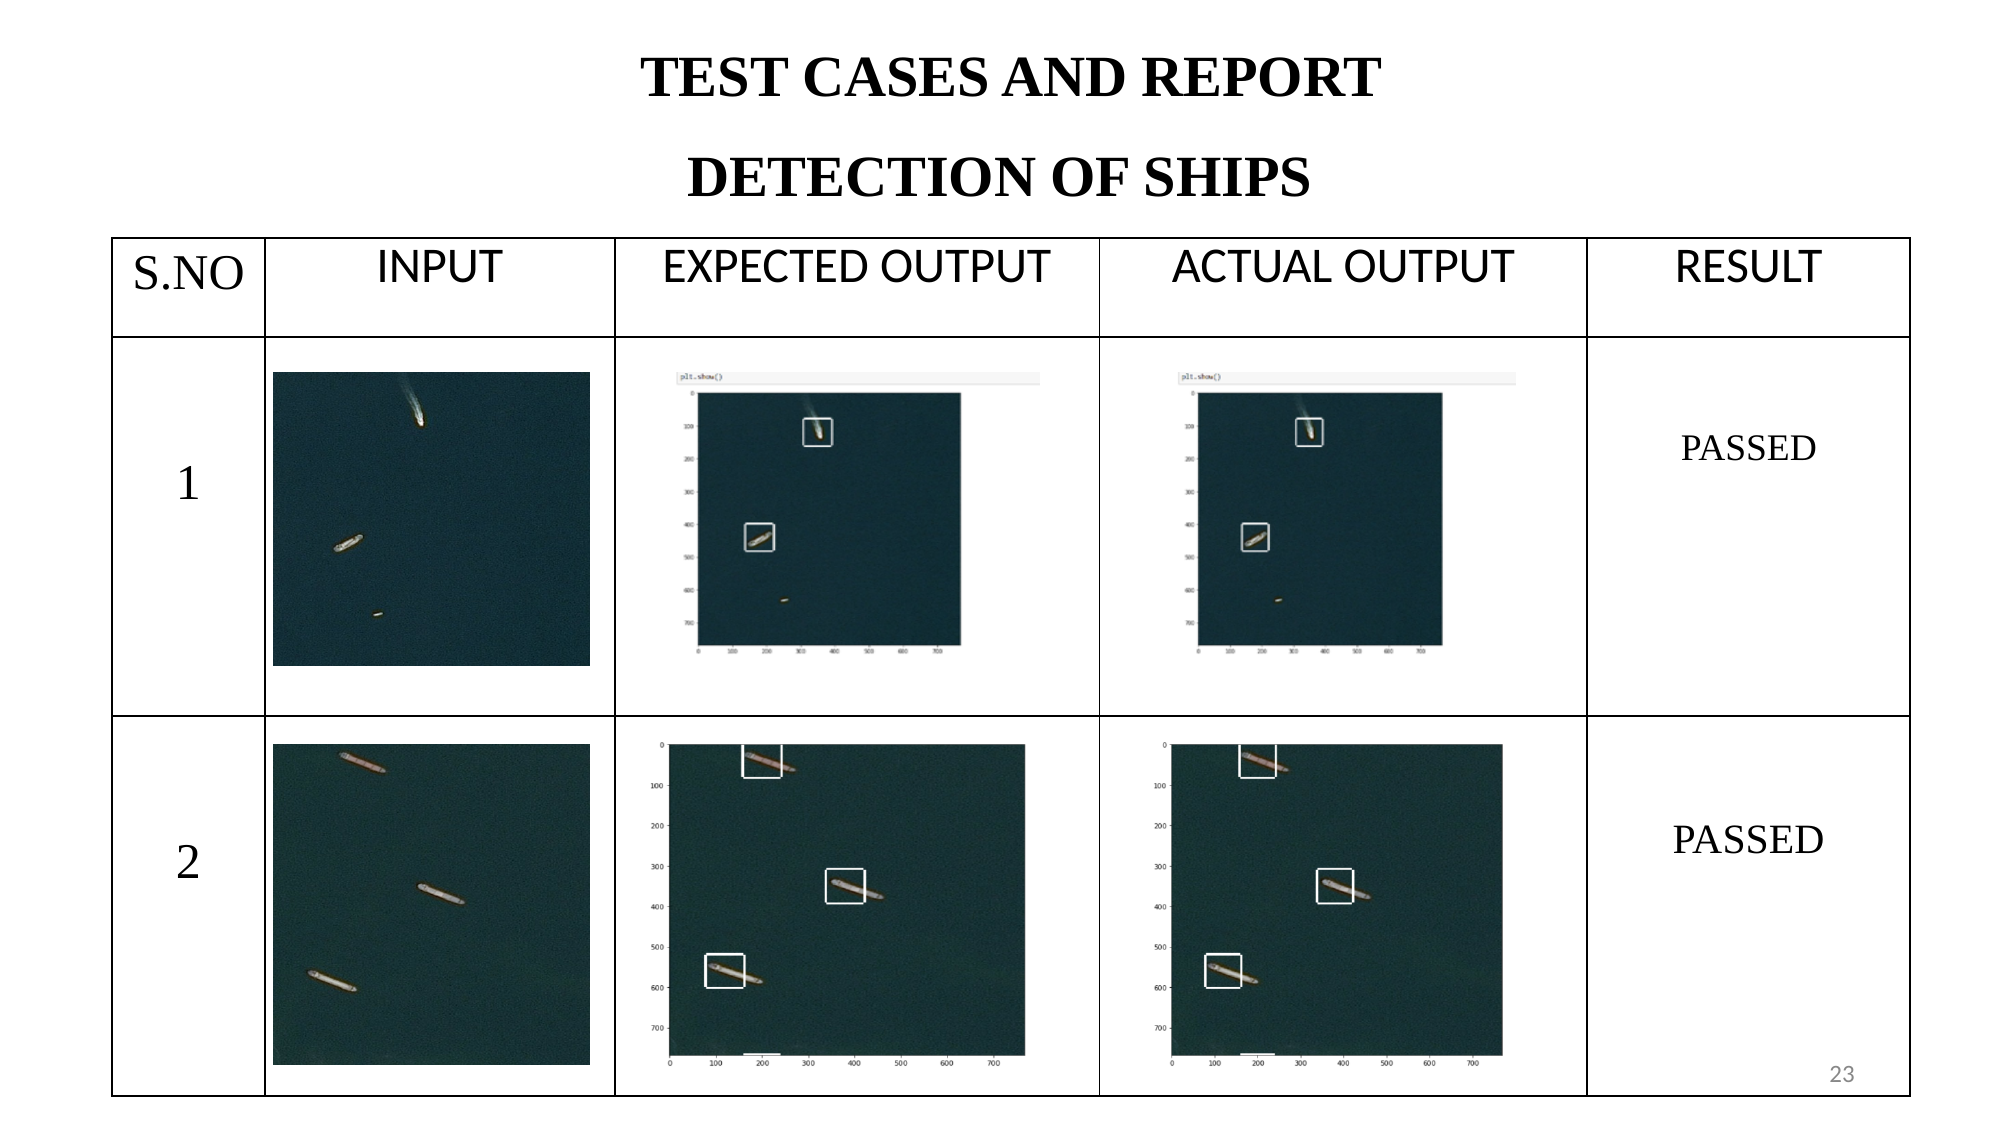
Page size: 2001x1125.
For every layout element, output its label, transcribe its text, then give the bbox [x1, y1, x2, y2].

table_header INPUT [266, 239, 614, 336]
table_cell [616, 338, 1099, 715]
table_header EXPECTED OUTPUT [616, 239, 1099, 336]
picture [628, 736, 1040, 1073]
table_header ACTUAL OUTPUT [1100, 239, 1586, 336]
table_header RESULT [1588, 239, 1909, 336]
picture [1133, 372, 1516, 666]
picture [273, 372, 590, 666]
table_cell PASSED [1588, 717, 1909, 1095]
picture [273, 744, 590, 1065]
table_cell [616, 717, 1099, 1095]
table_cell [1100, 717, 1586, 1095]
table_header S.NO [113, 239, 264, 336]
table_cell [1100, 338, 1586, 715]
text_box TEST CASES AND REPORT [307, 30, 1715, 116]
picture [628, 372, 1040, 666]
table_cell [266, 338, 614, 715]
picture [1133, 736, 1516, 1073]
text_box DETECTION OF SHIPS [318, 130, 1682, 216]
table_cell 2 [113, 717, 264, 1095]
table_cell 1 [113, 338, 264, 715]
table_cell PASSED [1588, 338, 1909, 715]
table_cell [266, 717, 614, 1095]
